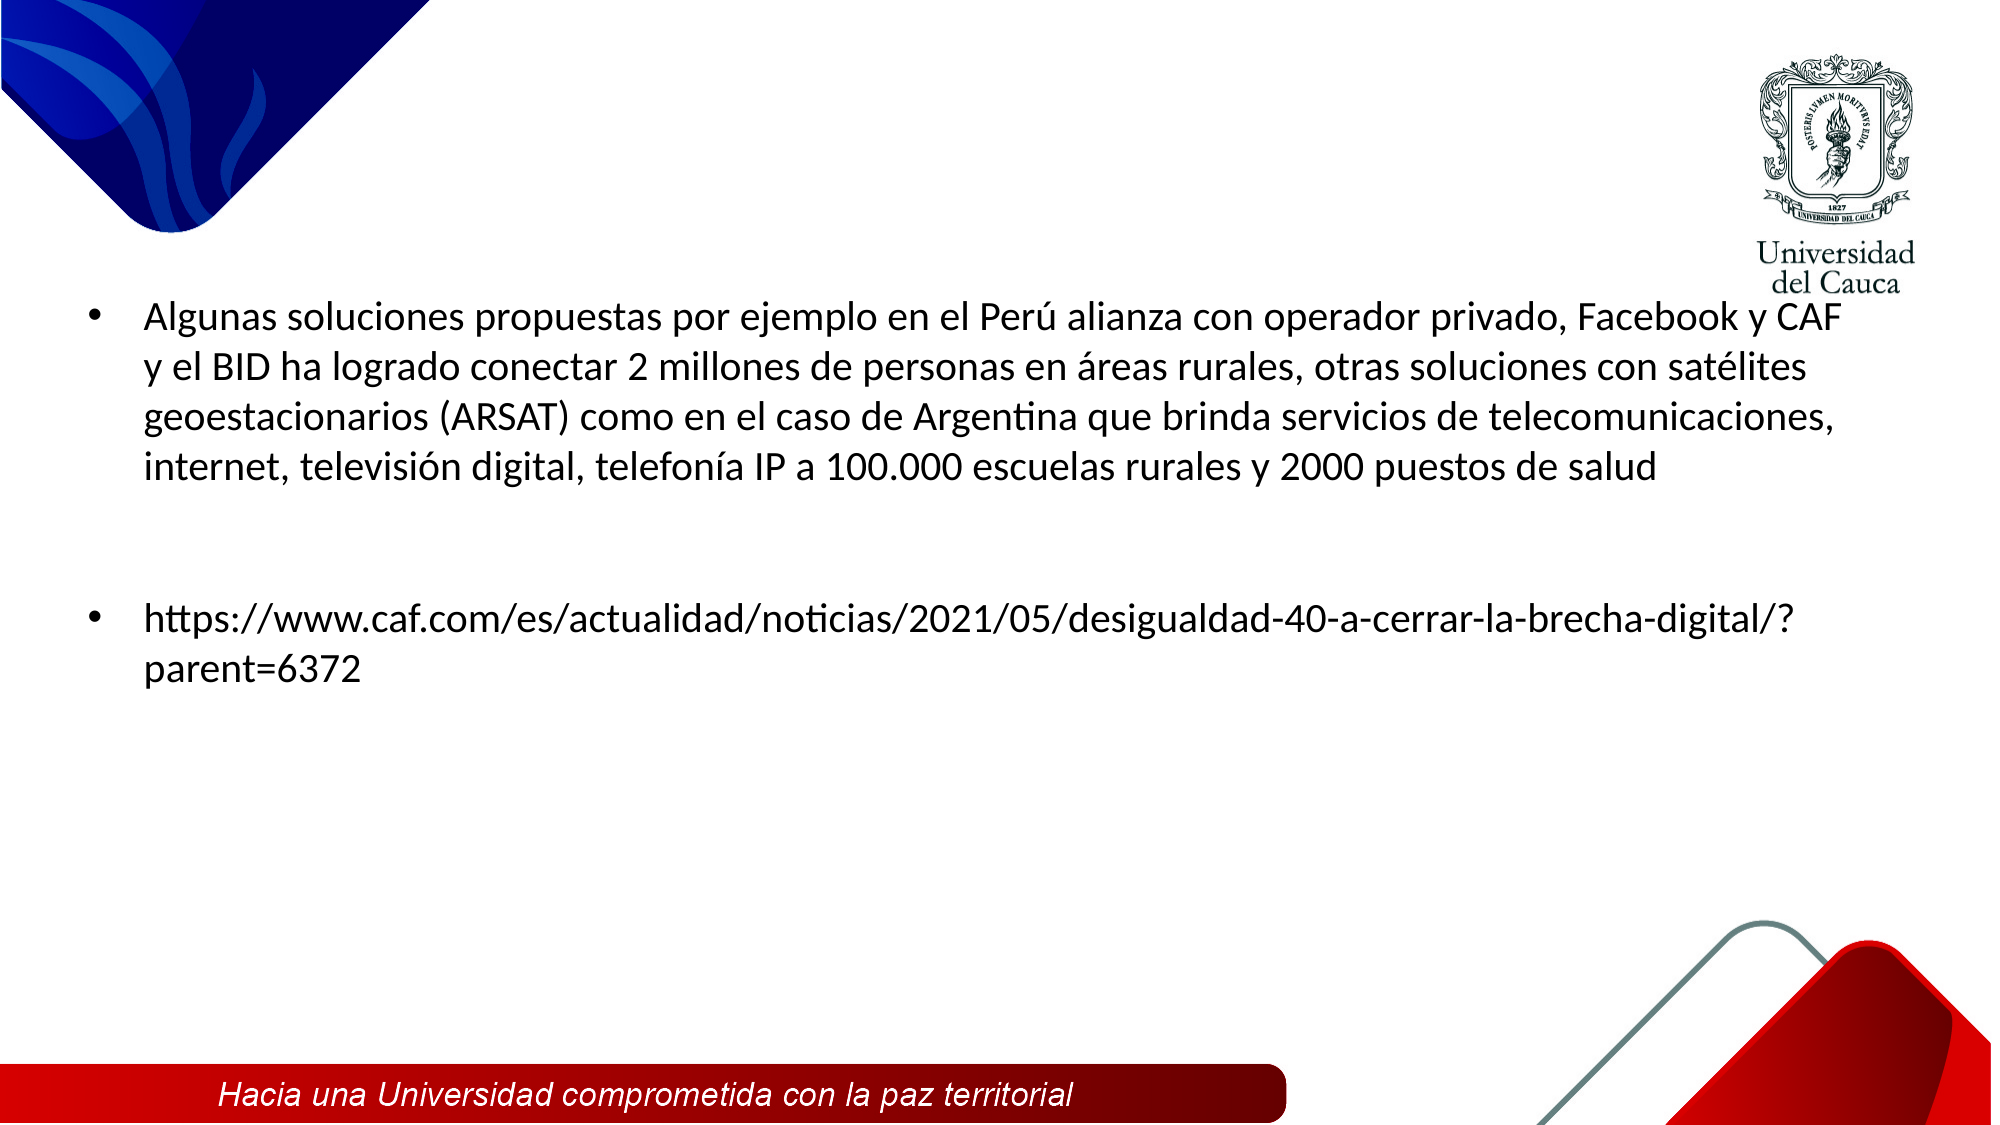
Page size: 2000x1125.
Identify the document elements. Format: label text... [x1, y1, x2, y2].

list Algunas soluciones propuestas por ejemplo en el Perú alianza con operador privado, Facebook y CAF y el BID ha logrado conectar 2 millones de personas en áreas rurales, otras soluciones con satélites geoestacionarios (ARSAT) como en el caso de Argentina que brinda servicios de telecomunicaciones, internet, televisión digital, telefonía IP a 100.000 escuelas rurales y 2000 puestos de salud https://www.caf.com/es/actualidad/noticias/2021/05/desigualdad-40-a-cerrar-la-brecha-digital/?parent=6372 [72, 281, 1872, 1024]
picture [0, 0, 2000, 1125]
